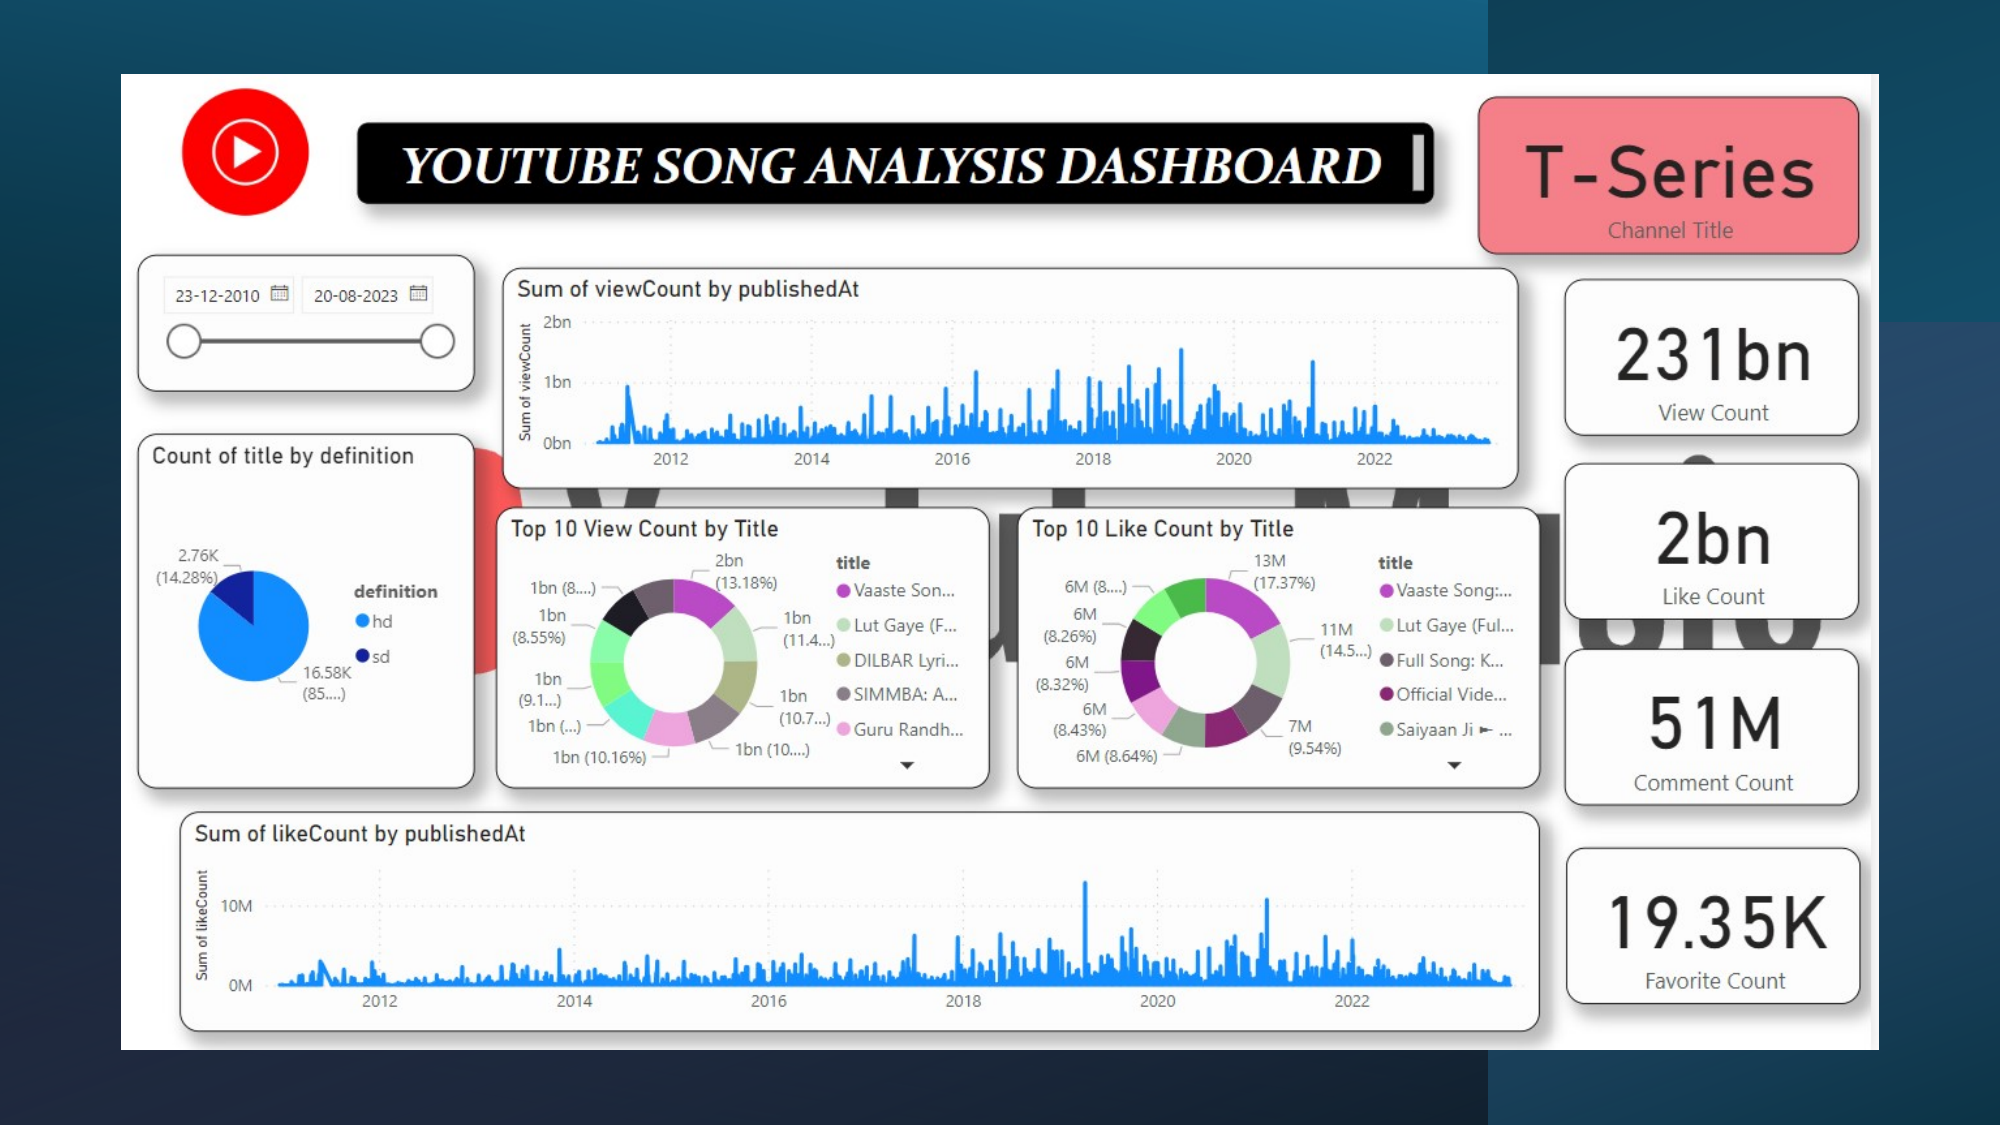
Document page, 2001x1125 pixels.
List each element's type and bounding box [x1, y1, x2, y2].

list [121, 74, 1879, 1051]
text_box [0, 321, 2000, 1125]
text_box [1489, 0, 2000, 321]
text_box [0, 0, 1489, 321]
